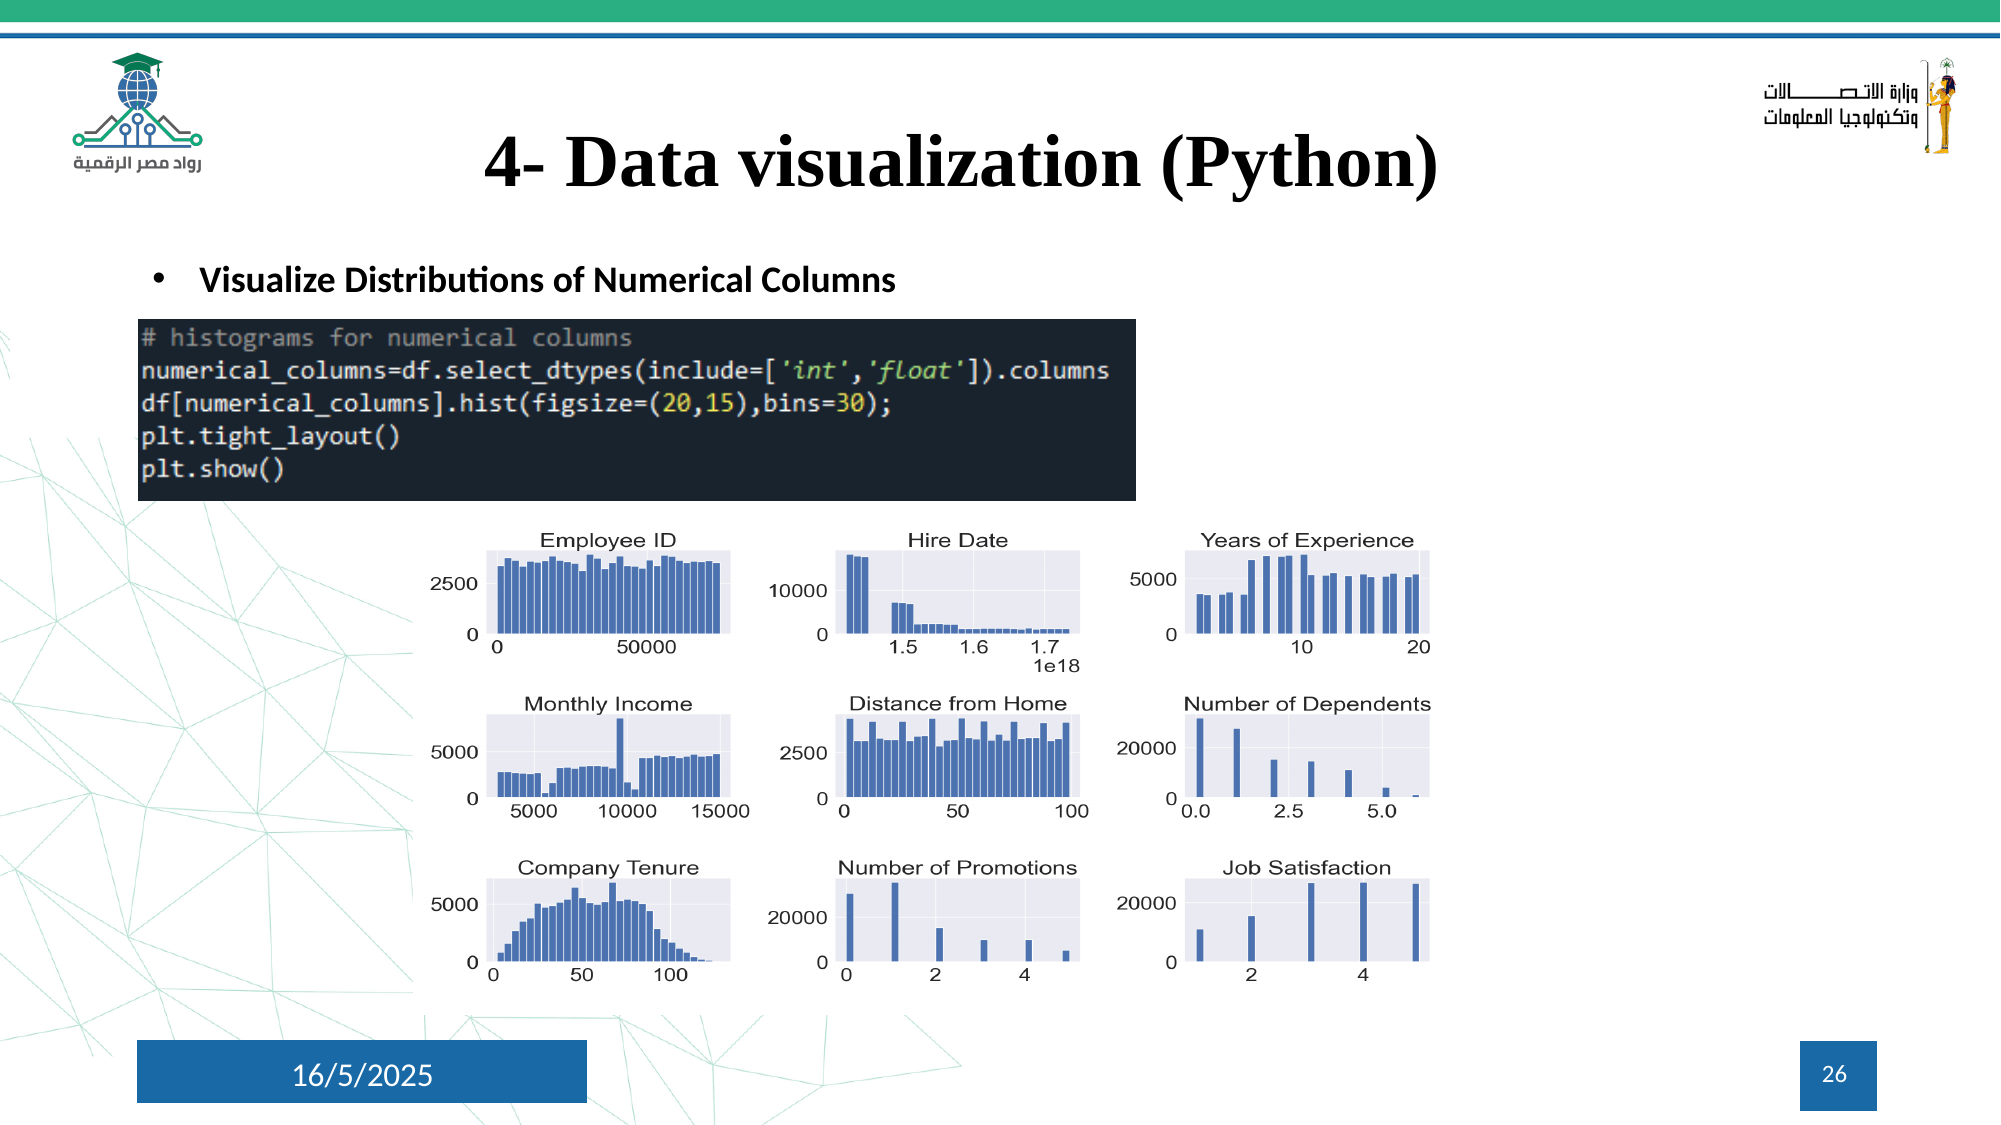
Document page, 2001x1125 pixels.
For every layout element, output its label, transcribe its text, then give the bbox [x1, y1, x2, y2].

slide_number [137, 1042, 588, 1103]
picture [0, 0, 2000, 1125]
slide_number ‹#› [1412, 1042, 1863, 1103]
text_box 4- Data visualization (Python) [431, 124, 1494, 273]
text_box Visualize Distributions of Numerical Columns [137, 247, 1138, 308]
text_box [0, 0, 493, 70]
